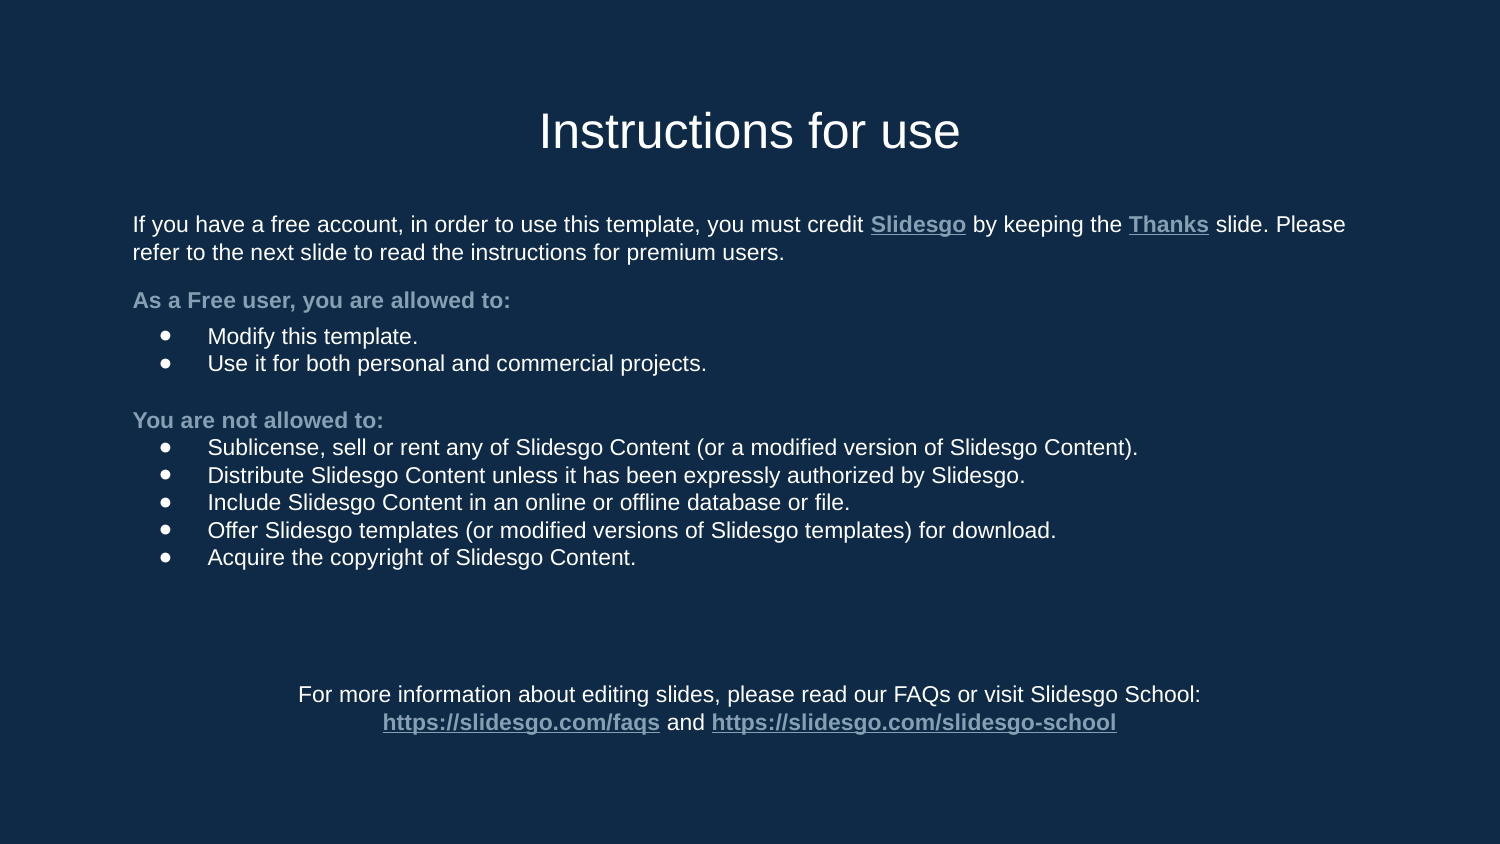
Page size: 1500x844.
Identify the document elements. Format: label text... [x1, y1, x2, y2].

text_box If you have a free account, in order to use this template, you must credit Slidesgo by keeping the Thanks slide. Please refer to the next slide to read the instructions for premium users. As a Free user, you are allowed to: Modify this template. Use it for both personal and commercial projects. You are not allowed to: Sublicense, sell or rent any of Slidesgo Content (or a modified version of Slidesgo Content). Distribute Slidesgo Content unless it has been expressly authorized by Slidesgo. Include Slidesgo Content in an online or offline database or file. Offer Slidesgo templates (or modified versions of Slidesgo templates) for download. Acquire the copyright of Slidesgo Content. For more information about editing slides, please read our FAQs or visit Slidesgo School: https://slidesgo.com/faqs and https://slidesgo.com/slidesgo-school [117, 194, 1383, 760]
title Instructions for use [117, 83, 1383, 163]
